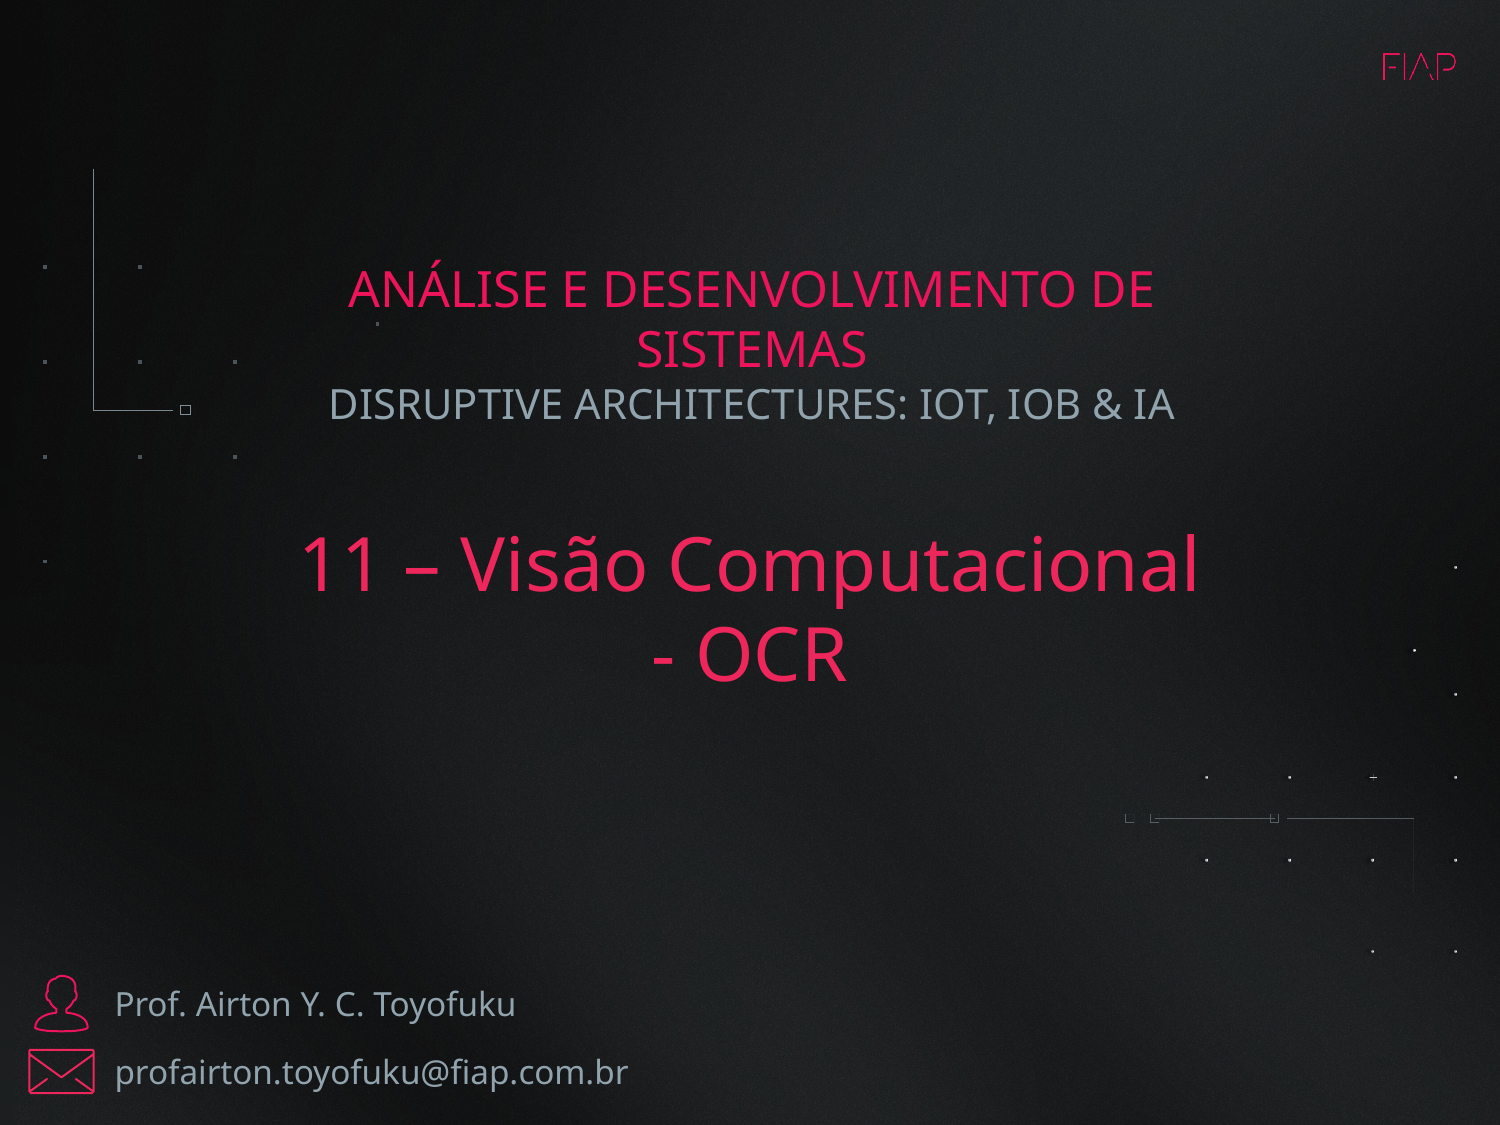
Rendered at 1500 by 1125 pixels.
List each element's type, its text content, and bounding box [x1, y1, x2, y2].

text_box ANÁLISE E DESENVOLVIMENTO DE SISTEMAS DISRUPTIVE ARCHITECTURES: IOT, IOB & IA [383, 250, 1243, 485]
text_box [29, 975, 854, 1100]
picture [0, 0, 1500, 1125]
text_box 11 – Visão Computacional - OCR [276, 509, 1224, 705]
